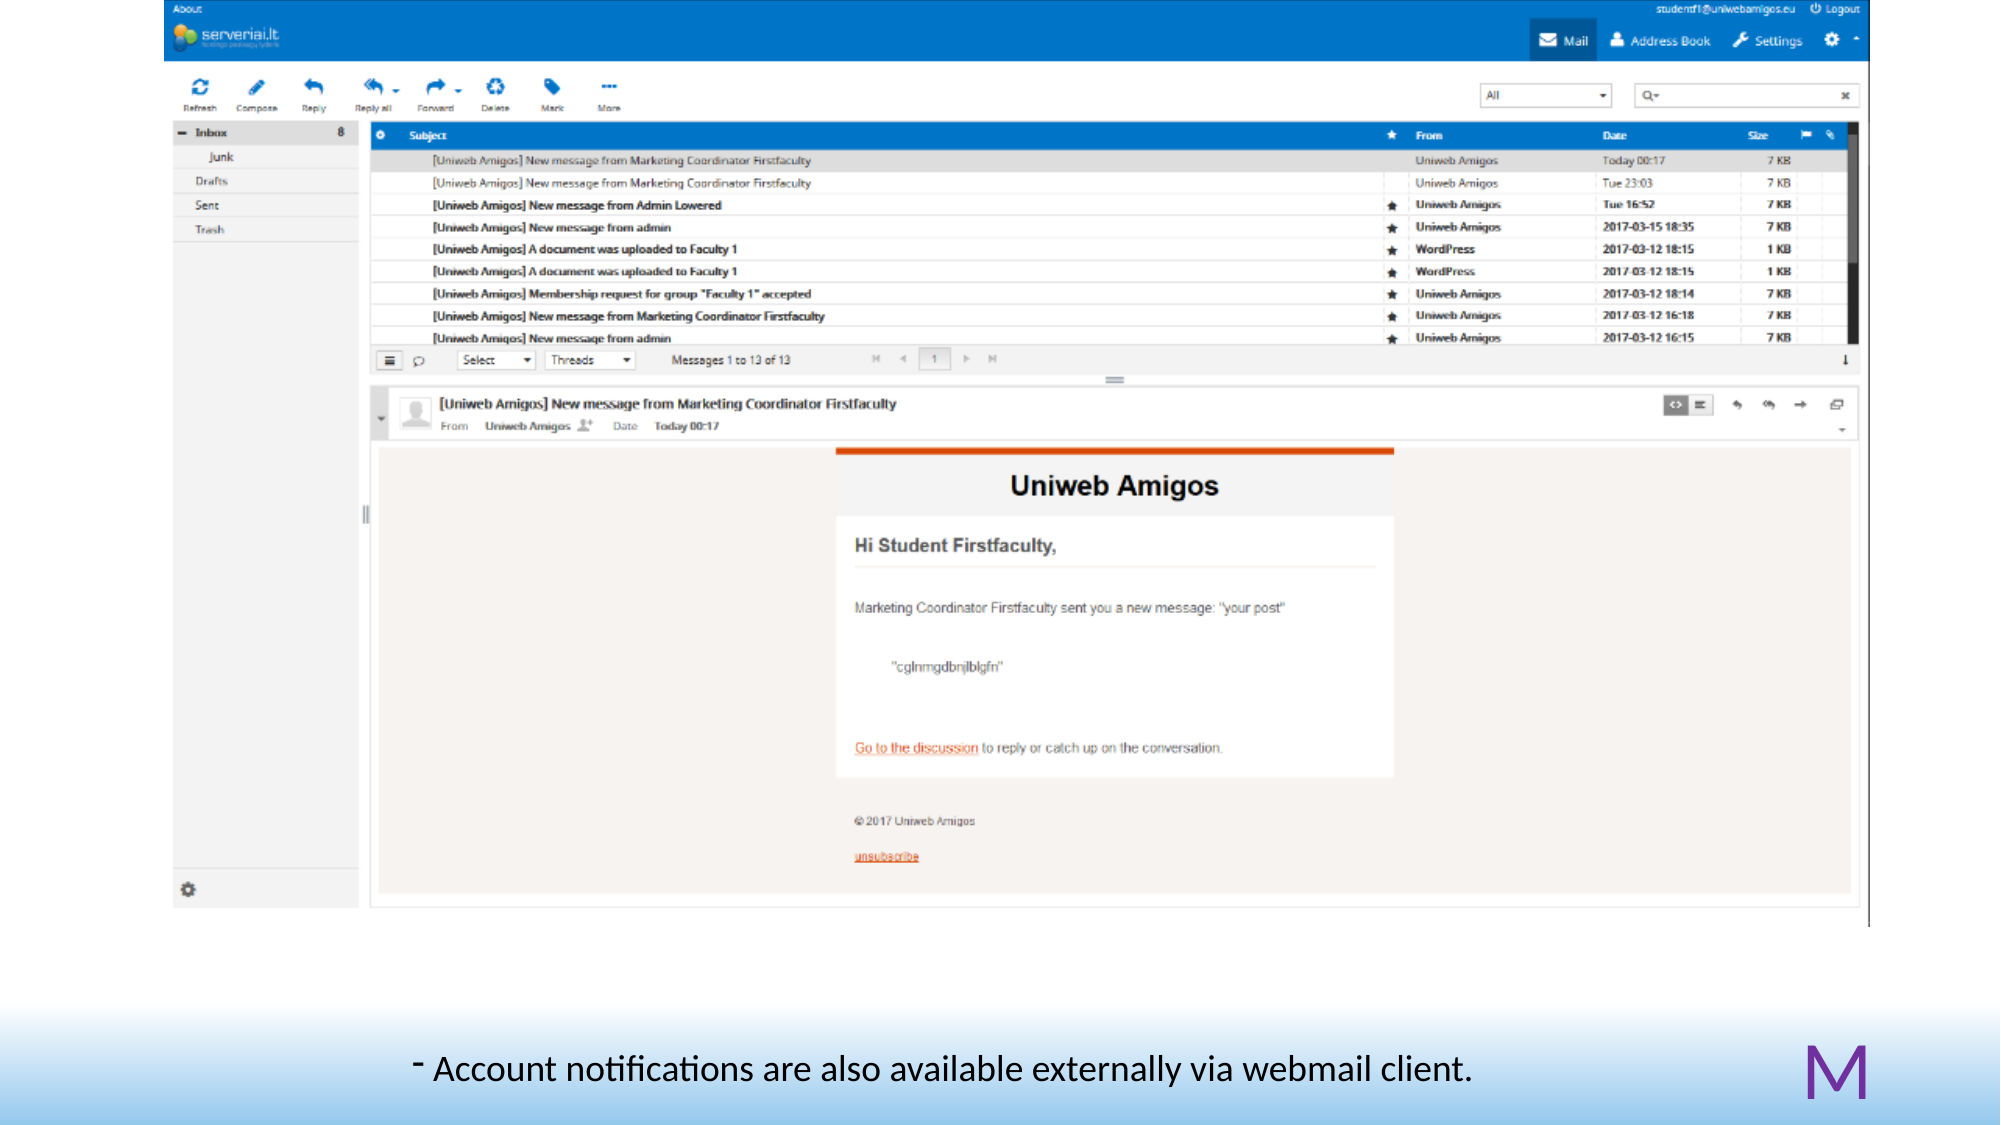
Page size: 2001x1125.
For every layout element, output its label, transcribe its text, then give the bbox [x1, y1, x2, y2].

text_box Account notifications are also available externally via webmail client. [397, 1036, 1536, 1097]
text_box M [1786, 1008, 1870, 1124]
picture [164, 0, 1870, 927]
